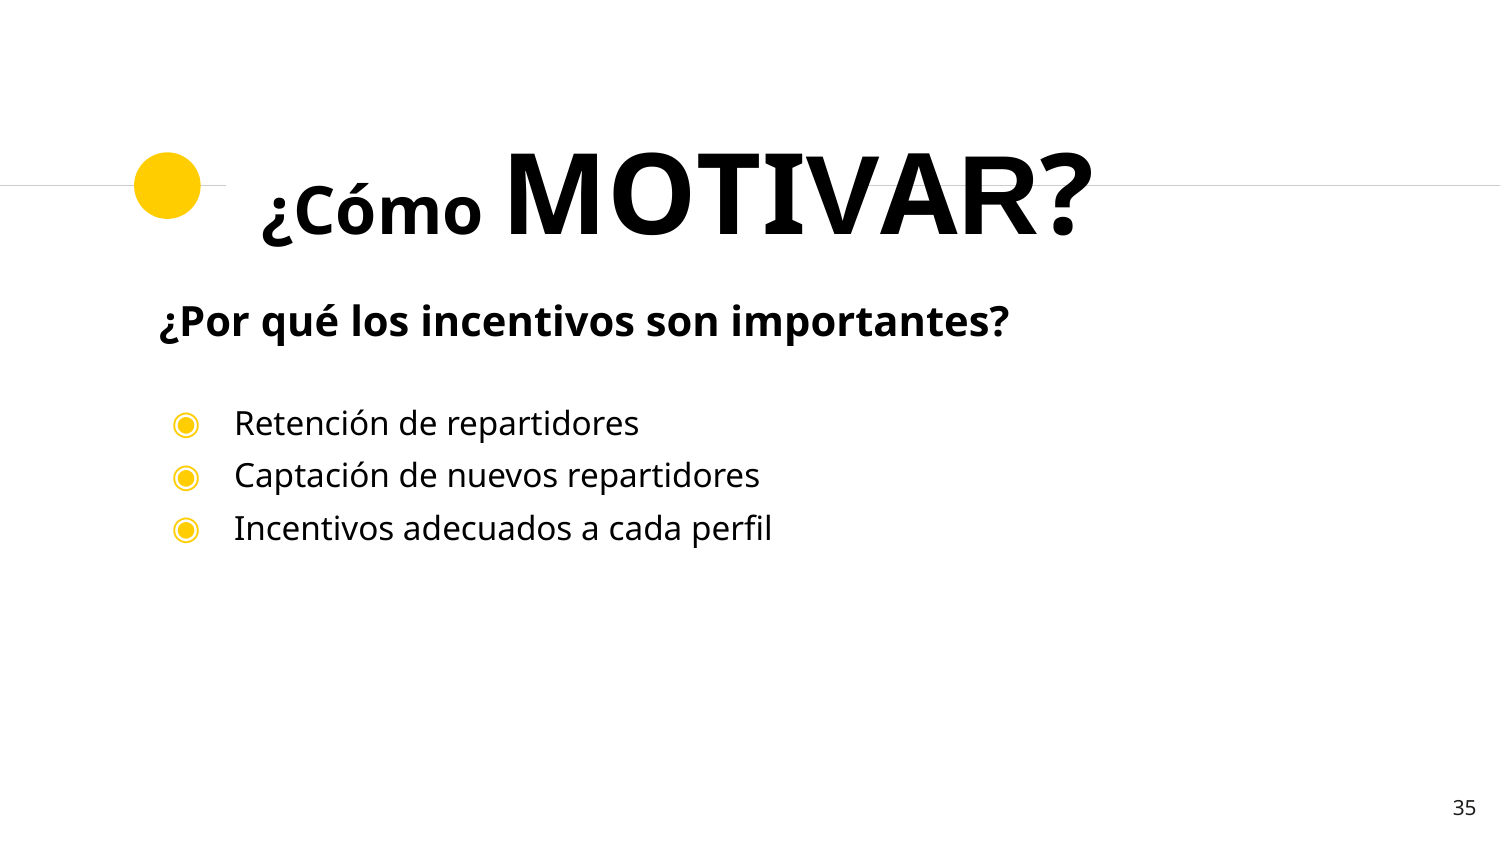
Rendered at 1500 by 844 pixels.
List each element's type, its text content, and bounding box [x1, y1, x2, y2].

slide_number 35 [1401, 779, 1492, 844]
title ¿Por qué los incentivos son importantes? [144, 288, 1122, 351]
text_box ¿Cómo MOTIVAR? [246, 90, 1402, 289]
list Retención de repartidores Captación de nuevos repartidores Incentivos adecuados a cada perfil [144, 387, 1122, 620]
